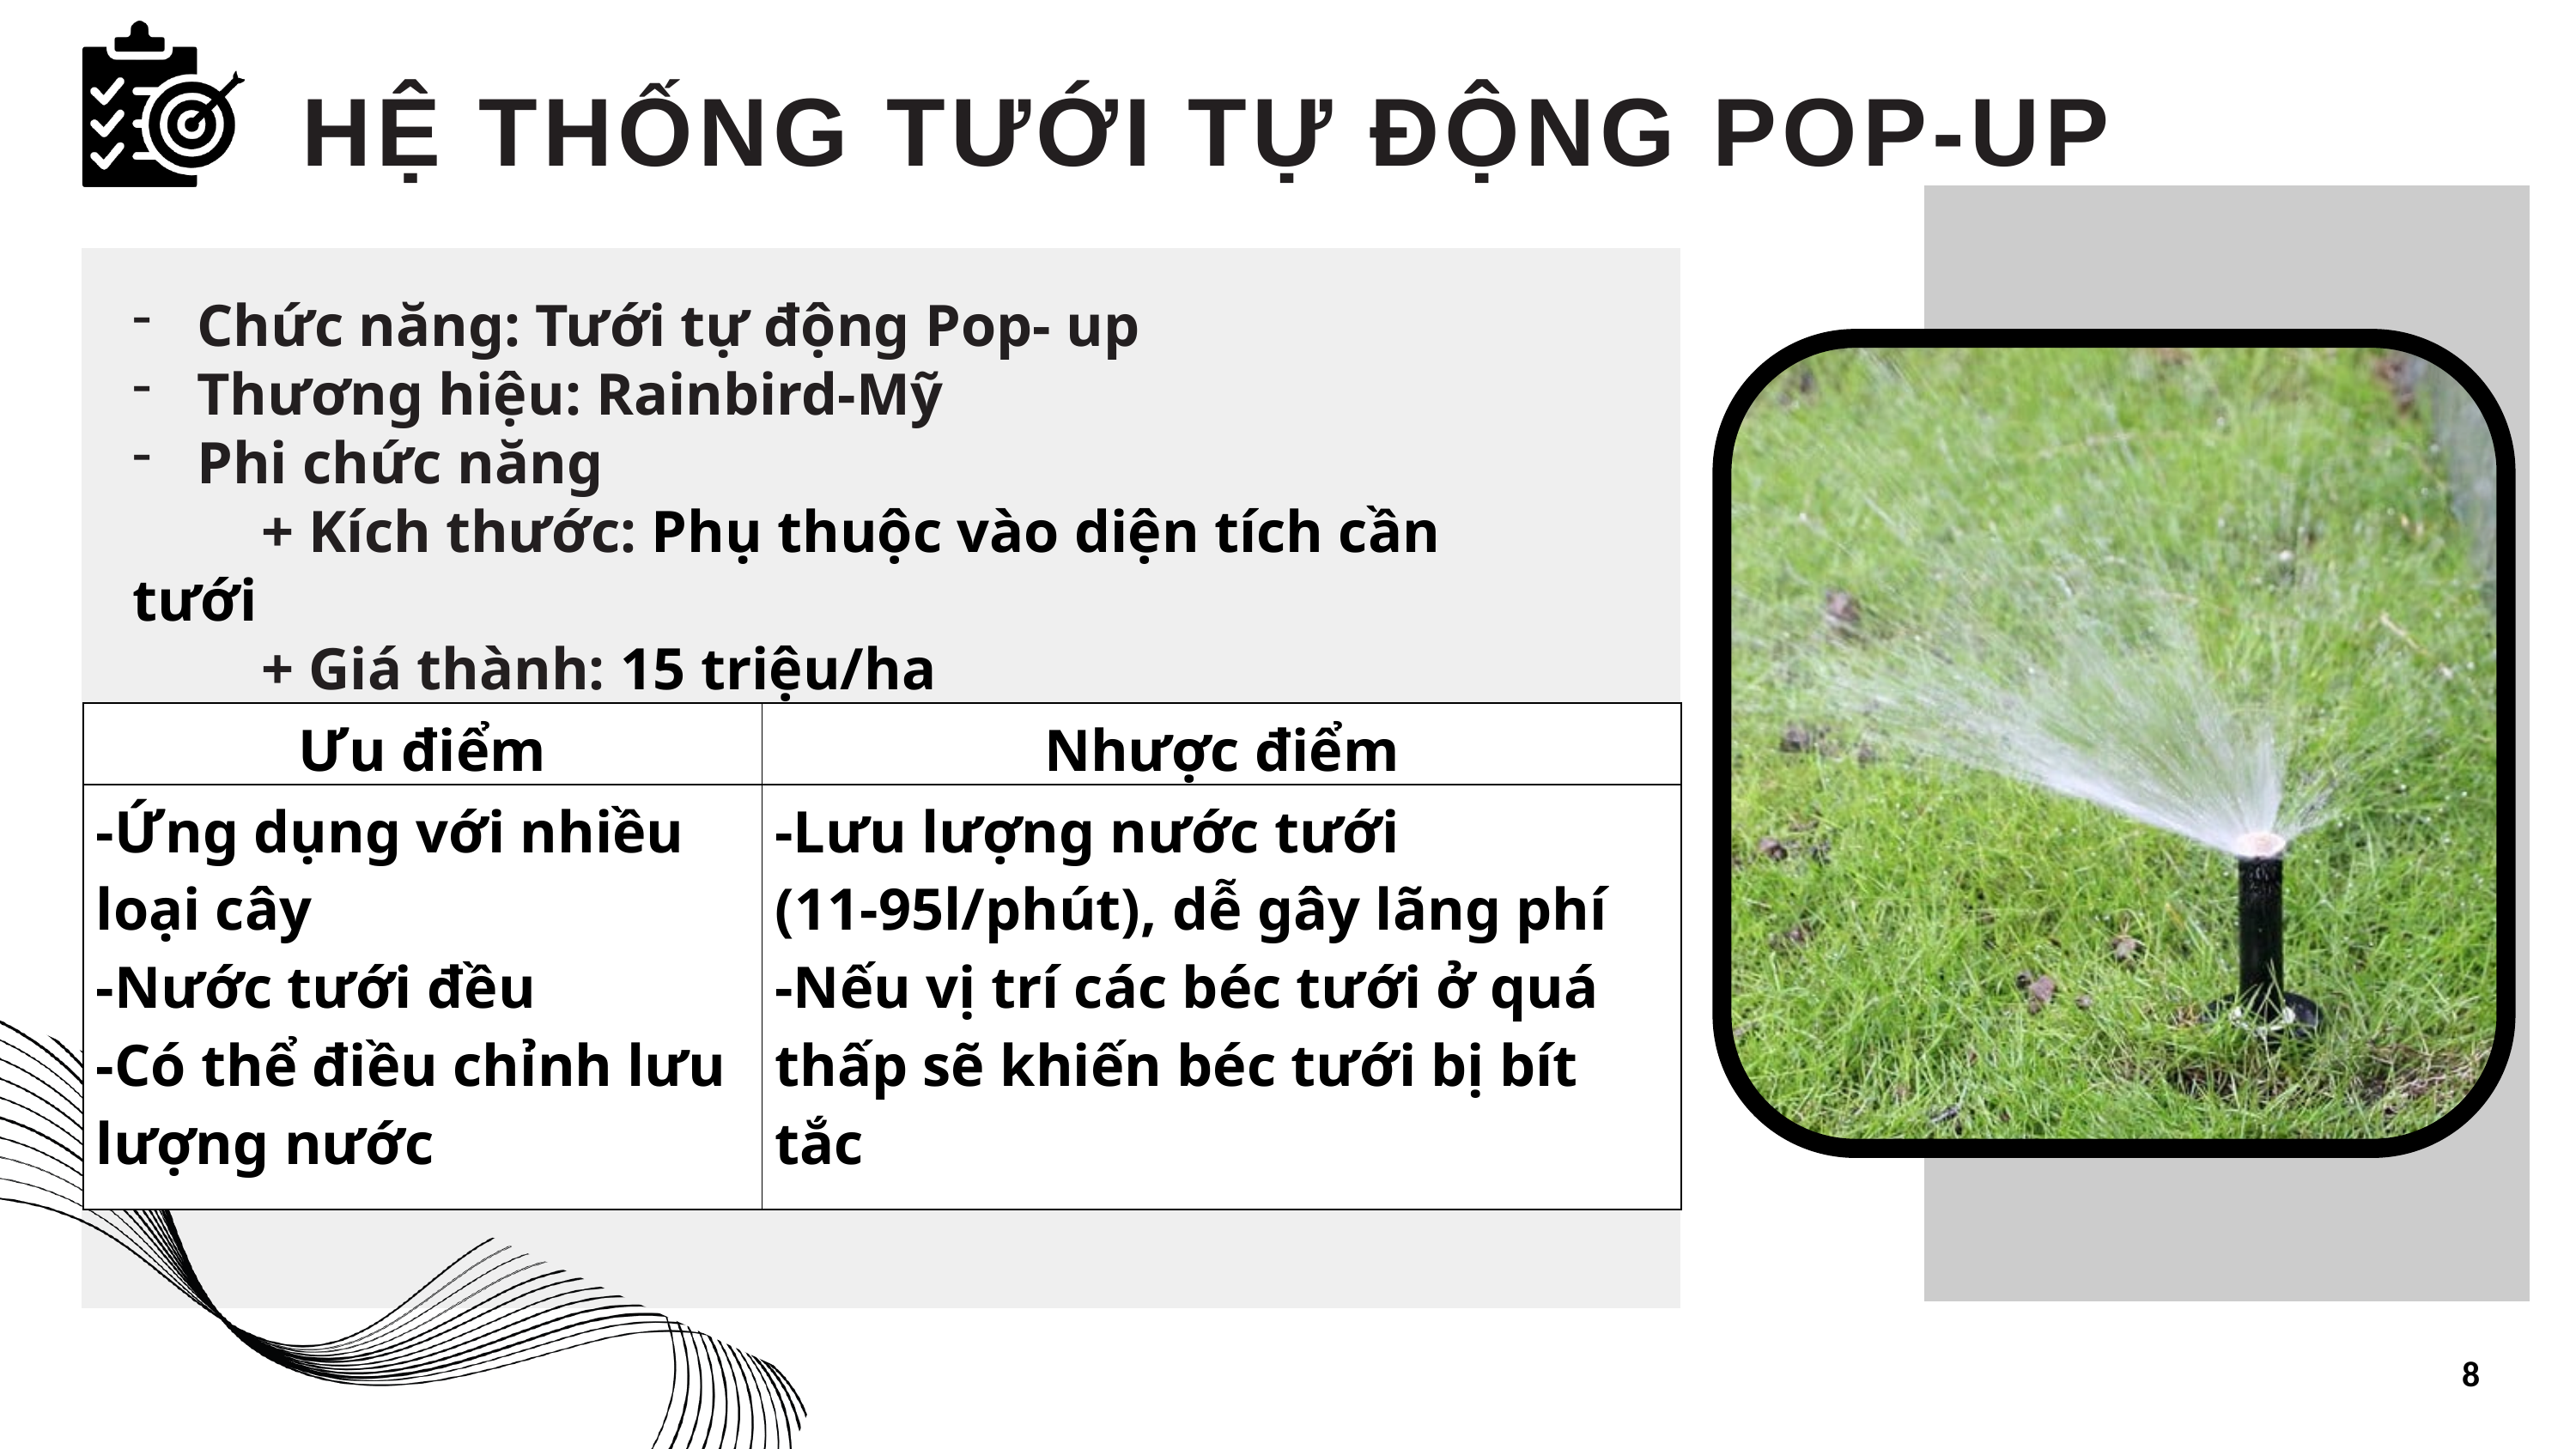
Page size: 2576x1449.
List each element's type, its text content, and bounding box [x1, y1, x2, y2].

text_box 8 [2449, 1344, 2524, 1401]
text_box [1712, 328, 2516, 1159]
text_box [82, 21, 246, 187]
text_box [0, 1014, 820, 1449]
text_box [82, 247, 1681, 1309]
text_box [1923, 185, 2530, 1301]
text_box HỆ THỐNG TƯỚI TỰ ĐỘNG POP-UP [301, 52, 2389, 186]
